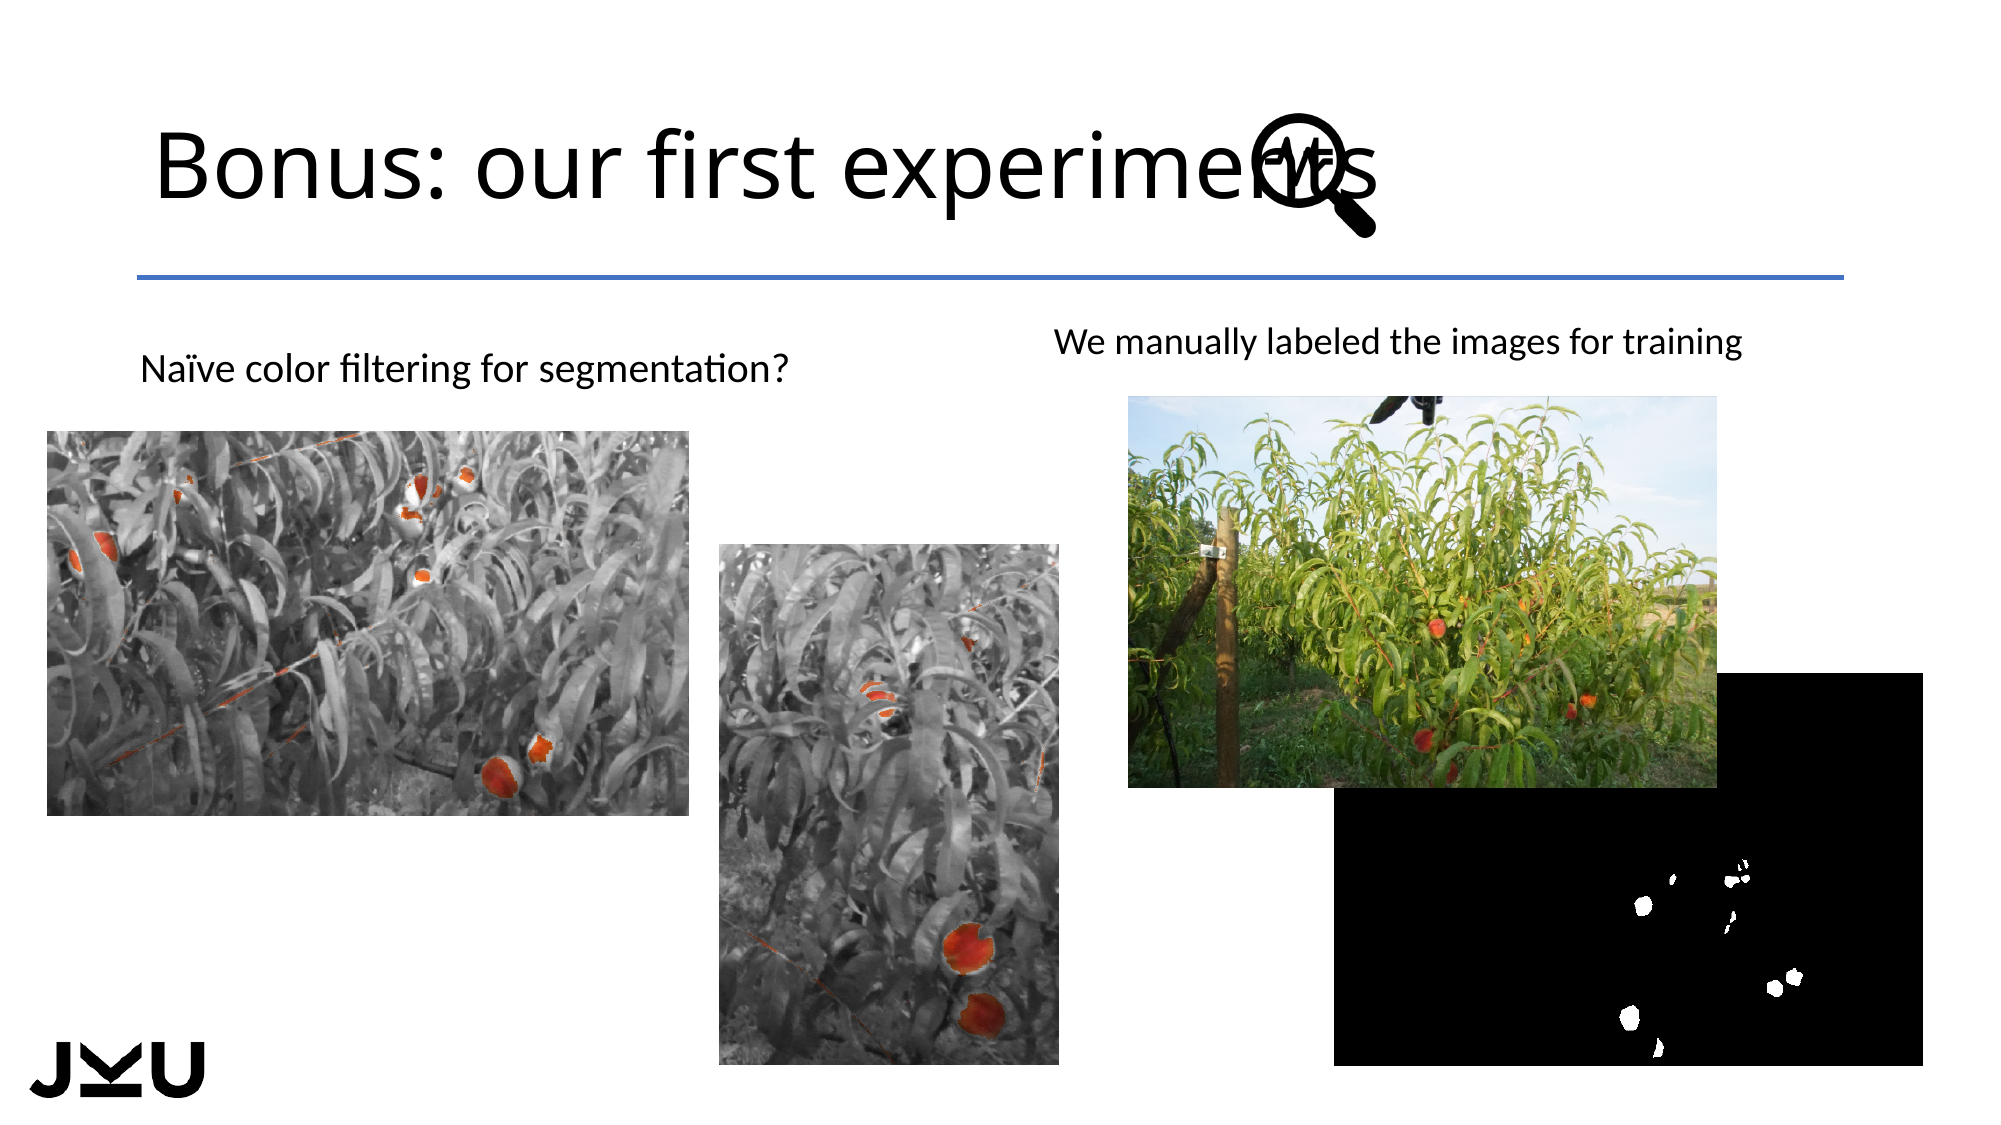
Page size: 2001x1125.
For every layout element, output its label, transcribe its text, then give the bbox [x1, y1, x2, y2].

picture [1239, 100, 1390, 251]
picture [47, 431, 689, 816]
picture [16, 1027, 214, 1104]
text_box We manually labeled the images for training [1039, 313, 1807, 406]
picture [719, 544, 1059, 1065]
text_box Naïve color filtering for segmentation? [125, 338, 893, 432]
title Bonus: our first experiments [137, 59, 1863, 278]
picture [1128, 396, 1923, 1066]
